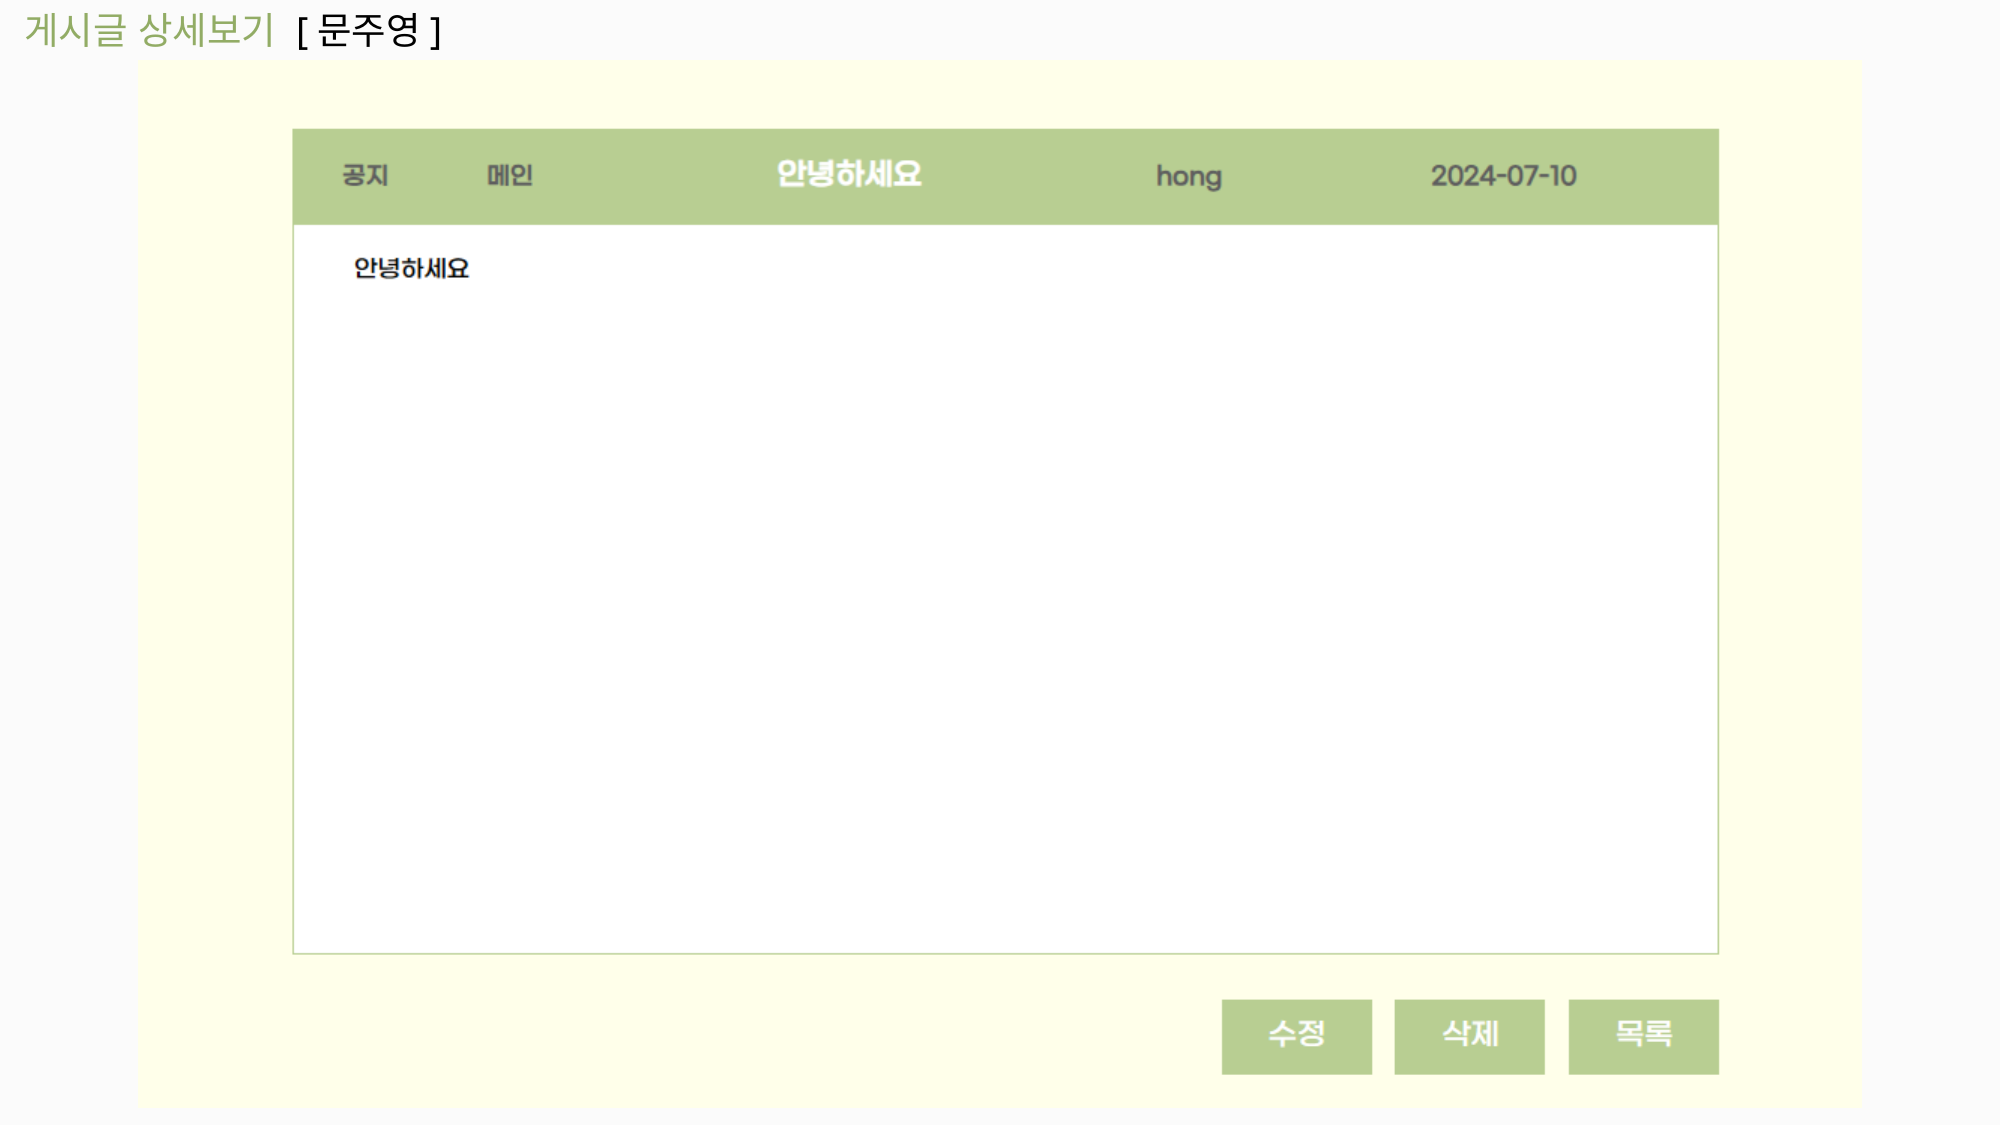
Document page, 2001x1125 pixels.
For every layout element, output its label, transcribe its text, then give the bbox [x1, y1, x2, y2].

picture [137, 59, 1862, 1109]
text_box 게시글 상세보기 [문주영] [9, 0, 457, 60]
